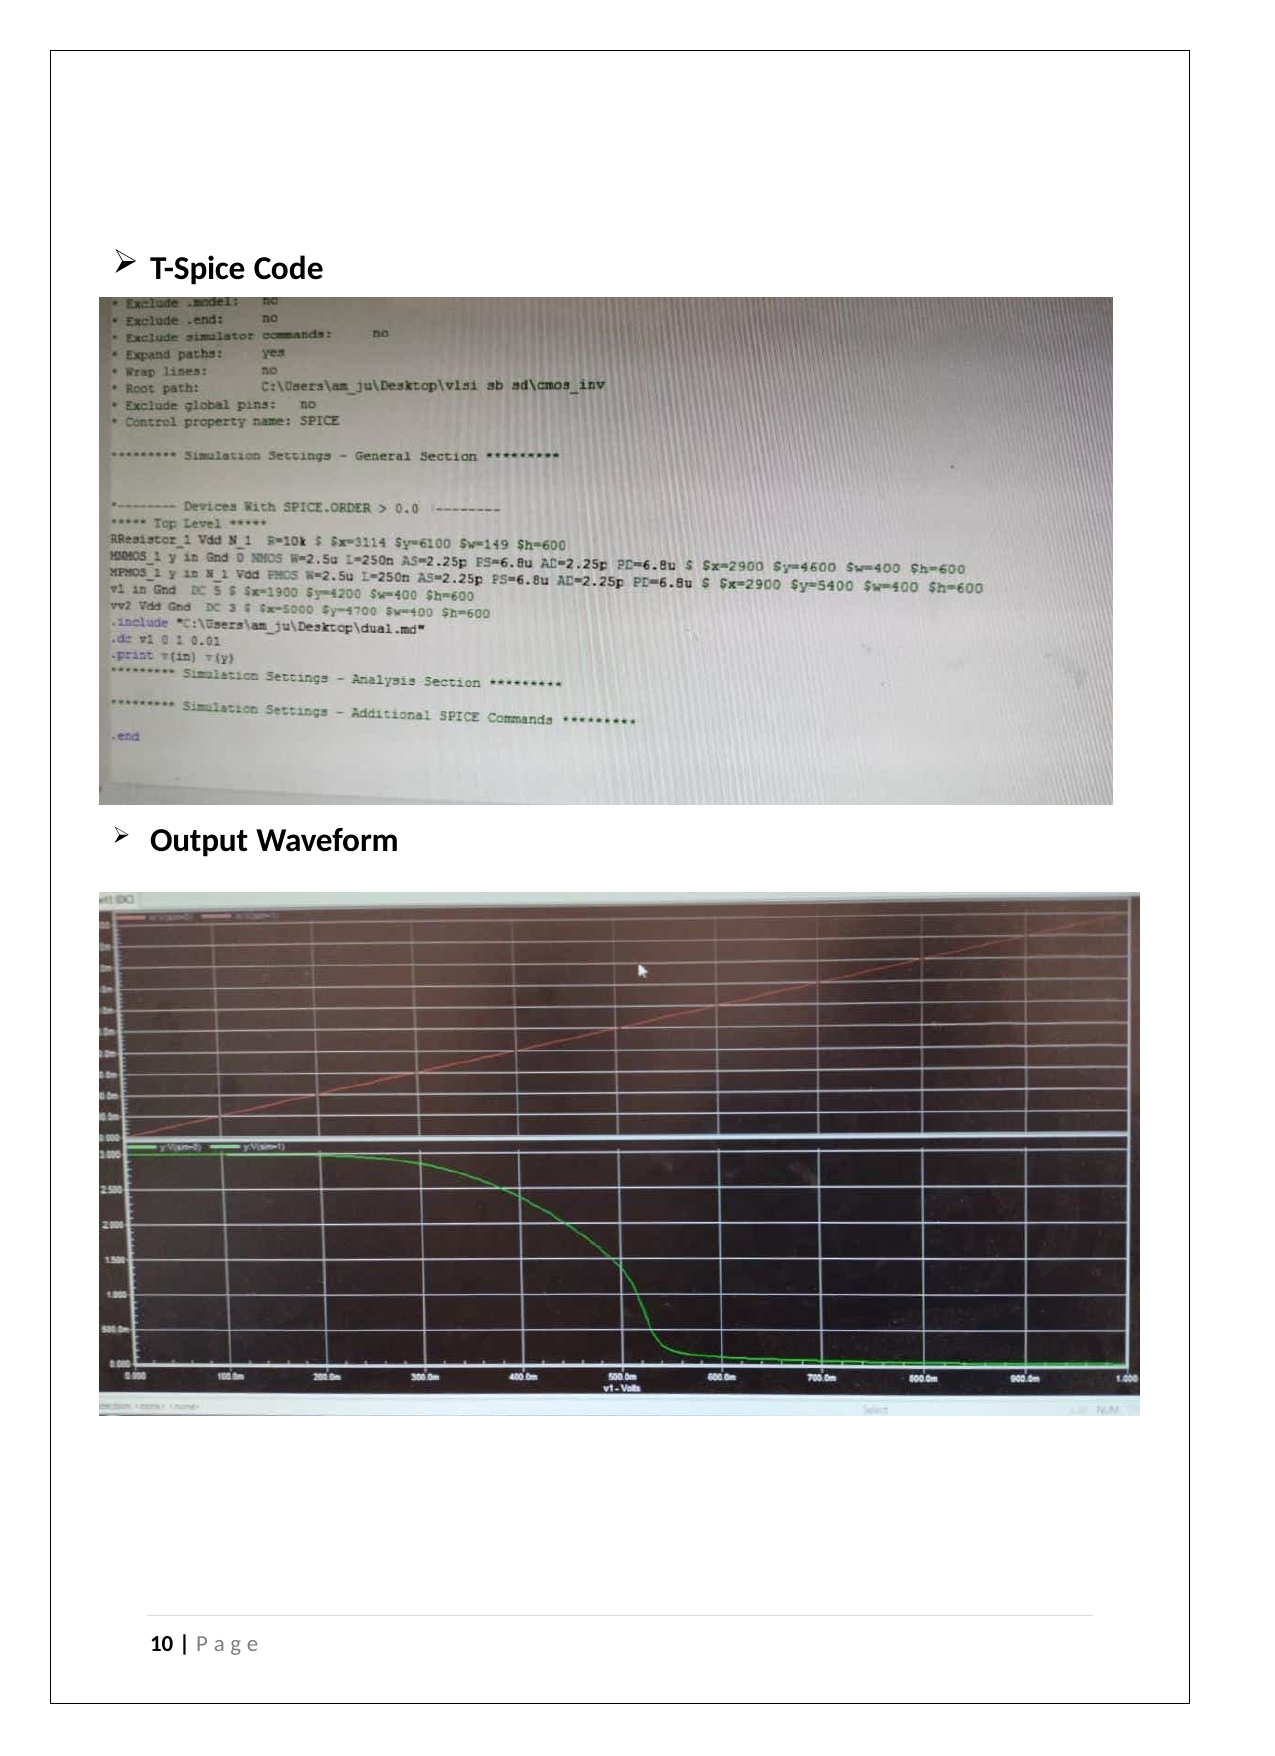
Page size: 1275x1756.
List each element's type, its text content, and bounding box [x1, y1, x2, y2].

picture [99, 892, 1140, 1416]
picture [99, 297, 1113, 806]
slide_number 10 | P a g e [145, 1628, 453, 1657]
text_box Output Waveform [110, 817, 404, 858]
text_box T-Spice Code [110, 245, 328, 286]
